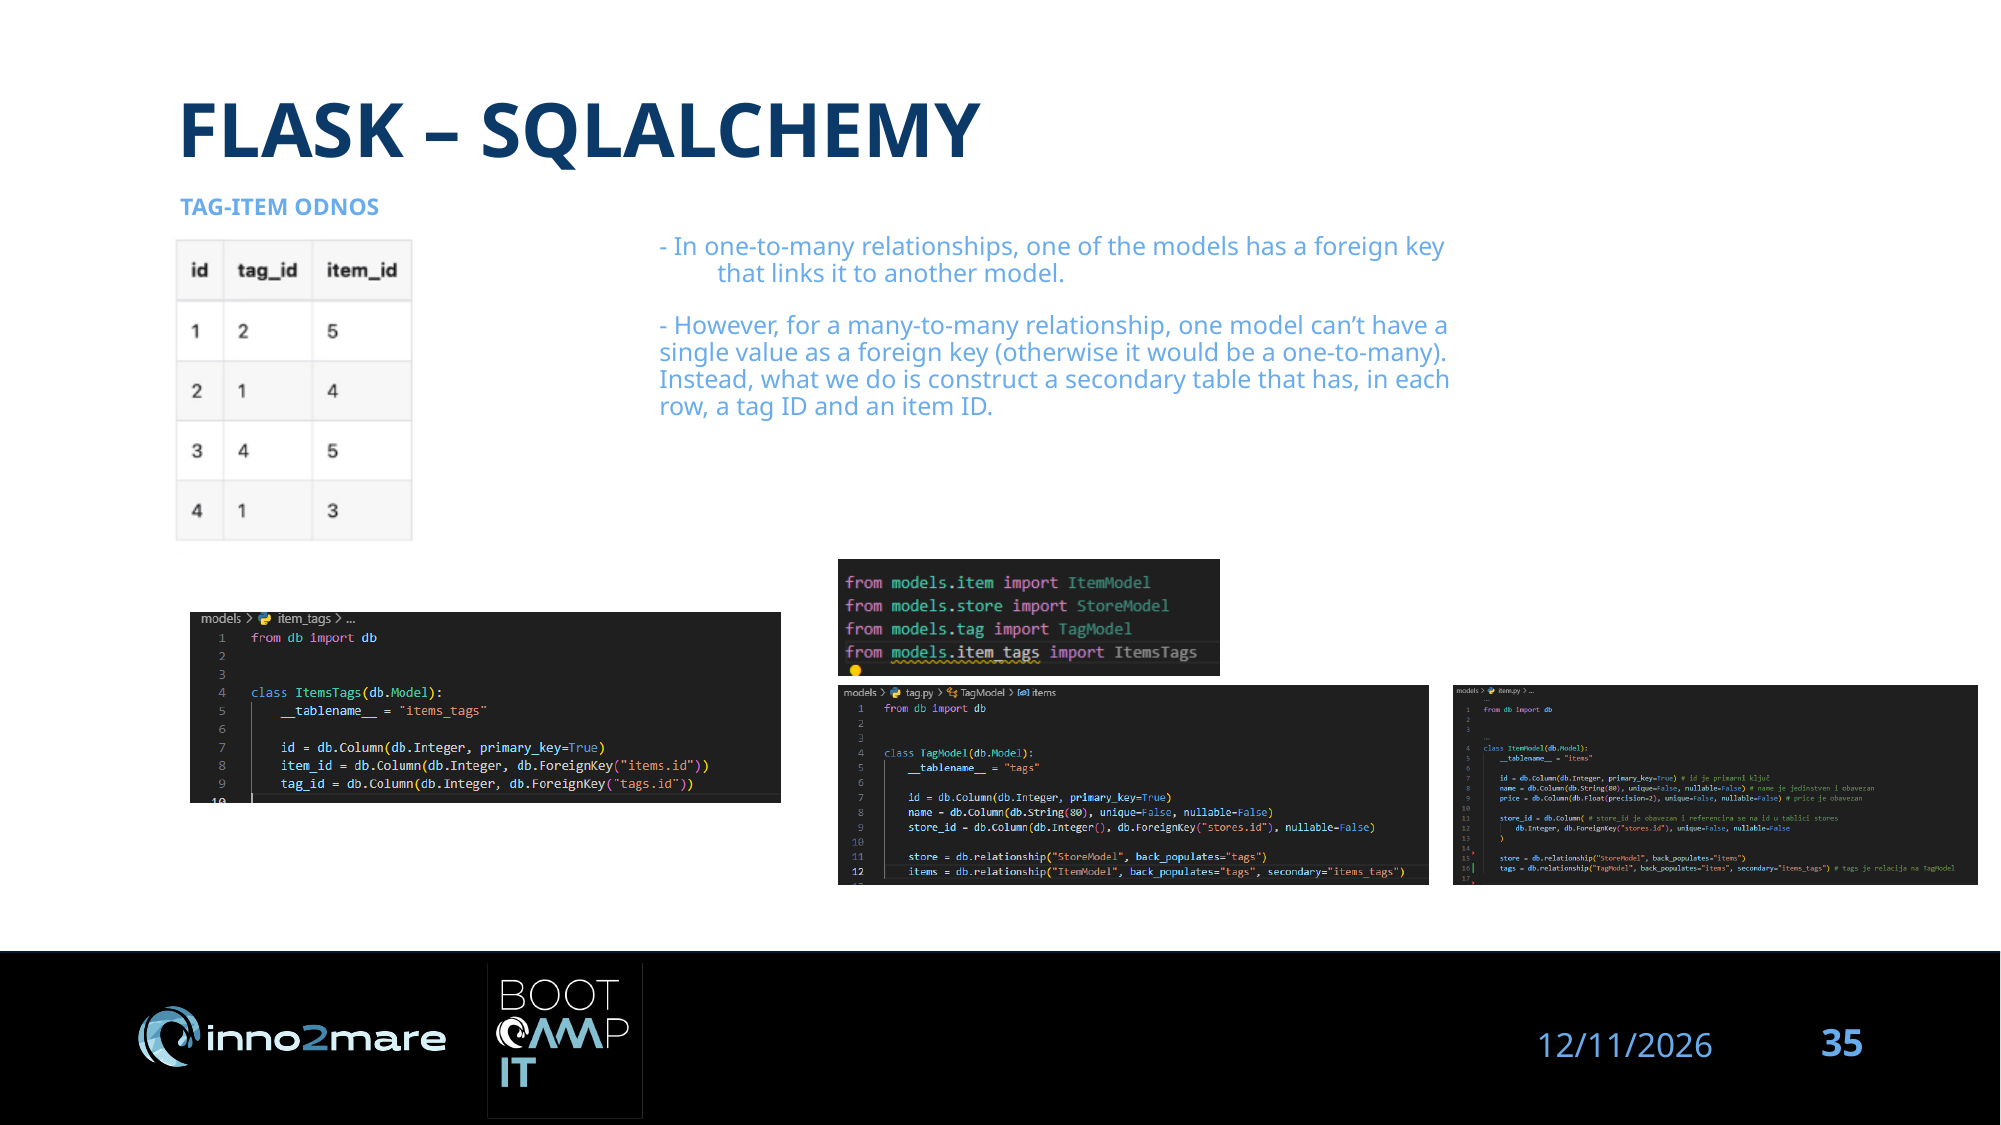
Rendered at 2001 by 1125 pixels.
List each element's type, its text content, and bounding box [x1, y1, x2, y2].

picture [159, 232, 441, 555]
text_box - In one-to-many relationships, one of the models has a foreign key that links it to another model. - However, for a many-to-many relationship, one model can’t have a single value as a foreign key (otherwise it would be a one-to-many). Instead, what we do is construct a secondary table that has, in each row, a tag ID and an item ID. [641, 226, 1475, 440]
picture [838, 559, 1220, 676]
picture [138, 957, 690, 1124]
picture [190, 612, 781, 803]
text_box TAG-ITEM ODNOS [162, 188, 1134, 227]
picture [1452, 685, 1978, 885]
picture [838, 685, 1429, 885]
text_box FLASK – SQLALCHEMY [162, 62, 1888, 203]
